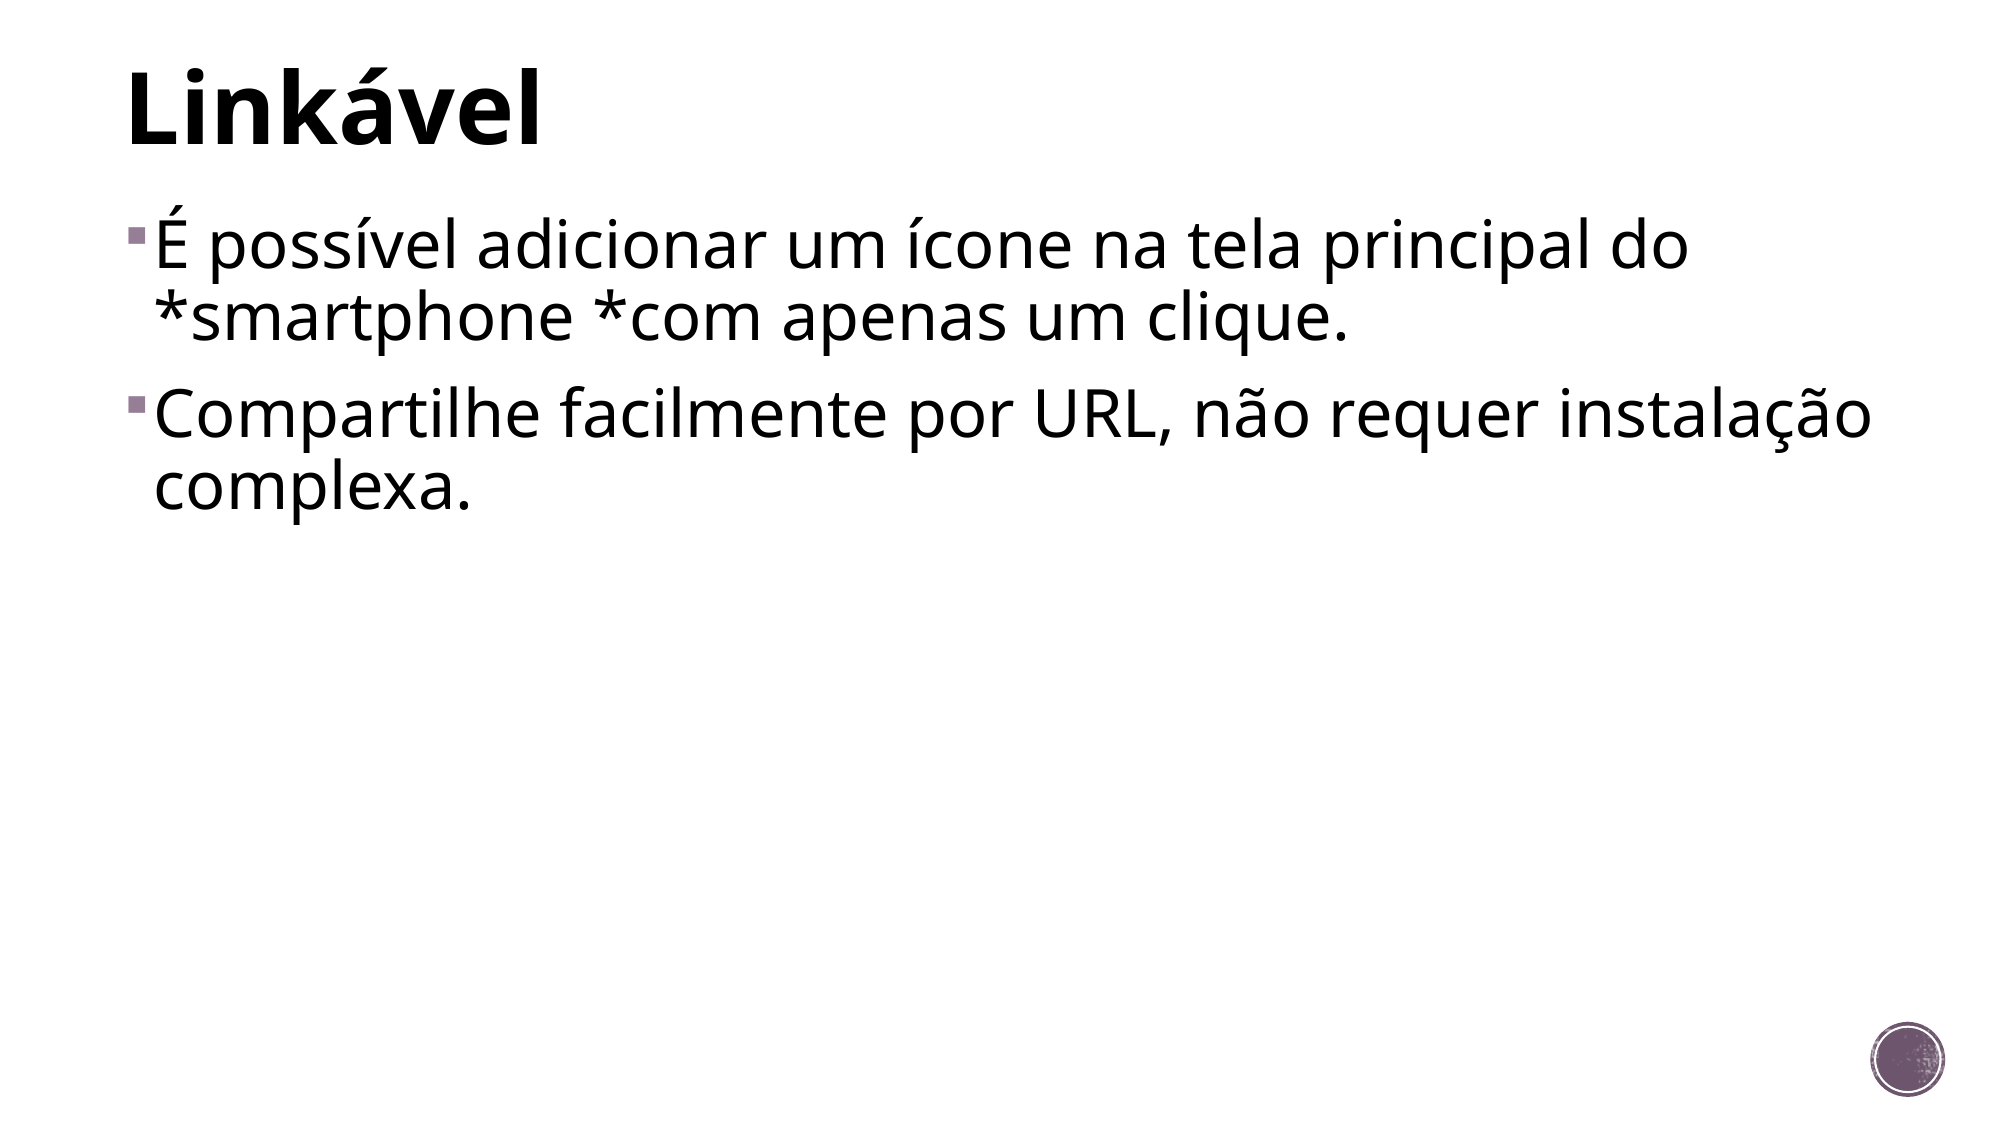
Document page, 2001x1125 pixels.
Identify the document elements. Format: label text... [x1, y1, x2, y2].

list É possível adicionar um ícone na tela principal do *smartphone *com apenas um clique. Compartilhe facilmente por URL, não requer instalação complexa. [108, 203, 1907, 1077]
title Linkável [108, 48, 1475, 177]
